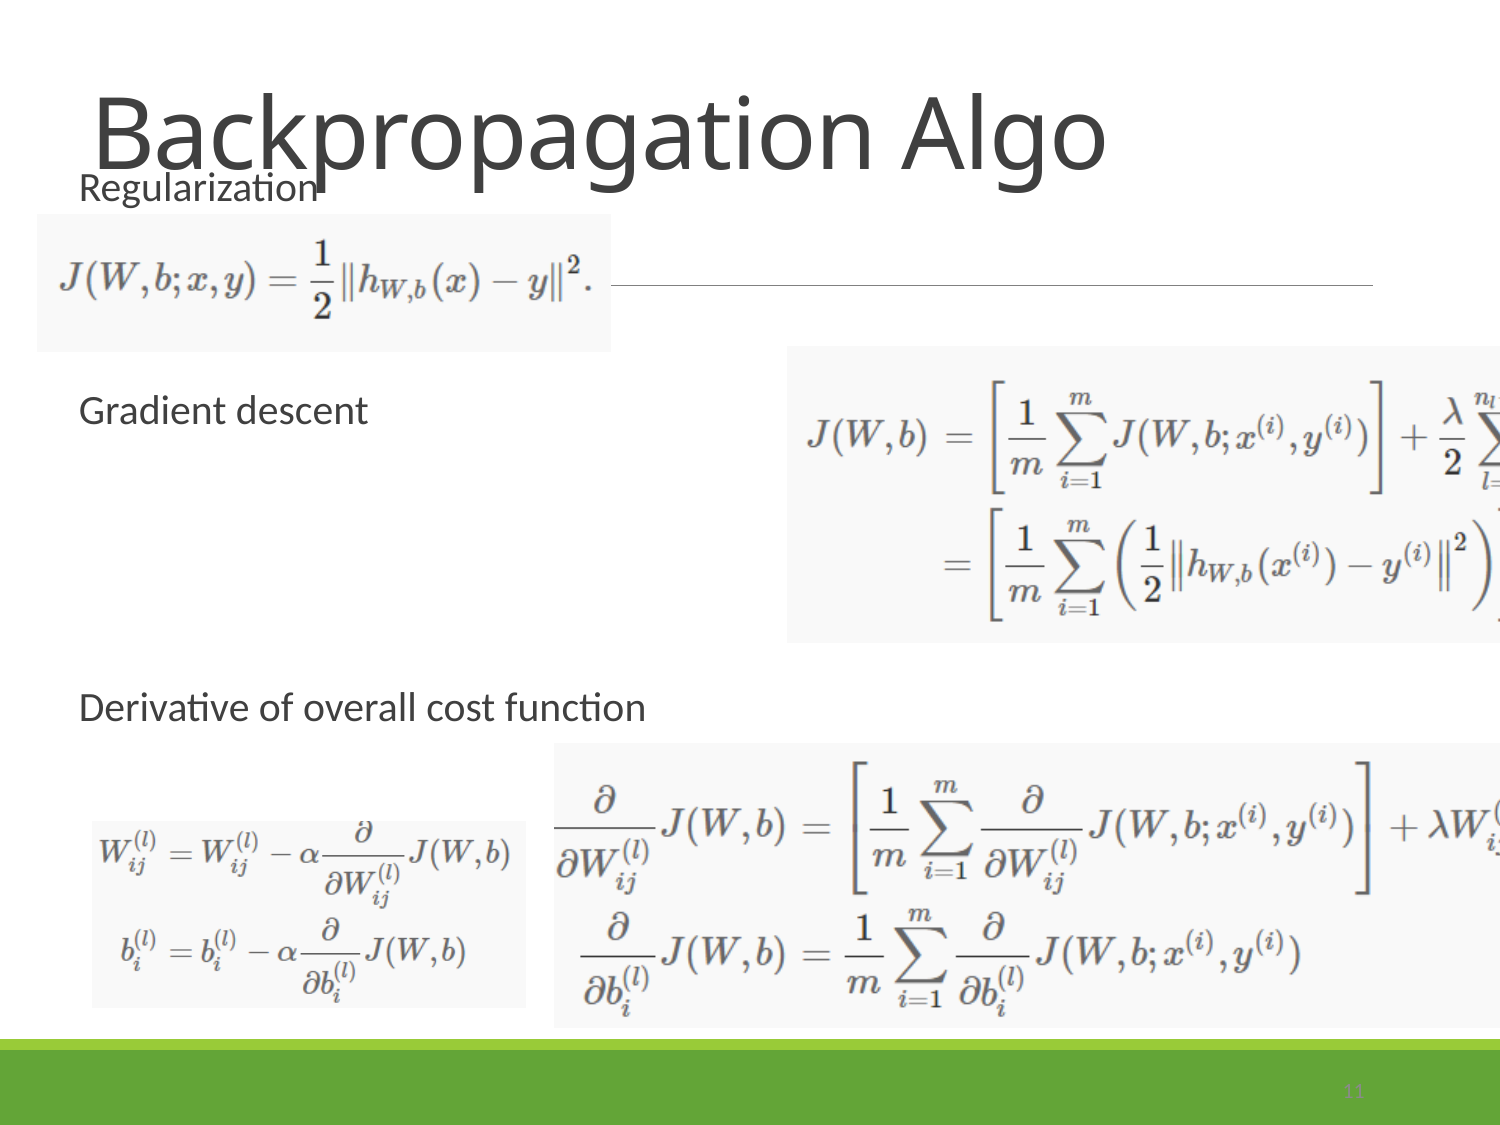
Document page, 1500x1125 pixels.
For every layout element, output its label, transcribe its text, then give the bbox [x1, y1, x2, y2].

title Backpropagation Algo [75, 10, 1425, 198]
picture [786, 346, 1500, 643]
list Regularization Gradient descent Derivative of overall cost function [63, 158, 1414, 901]
slide_number 11 [1218, 1059, 1380, 1120]
picture [36, 213, 612, 352]
picture [91, 821, 526, 1008]
picture [554, 743, 1500, 1029]
